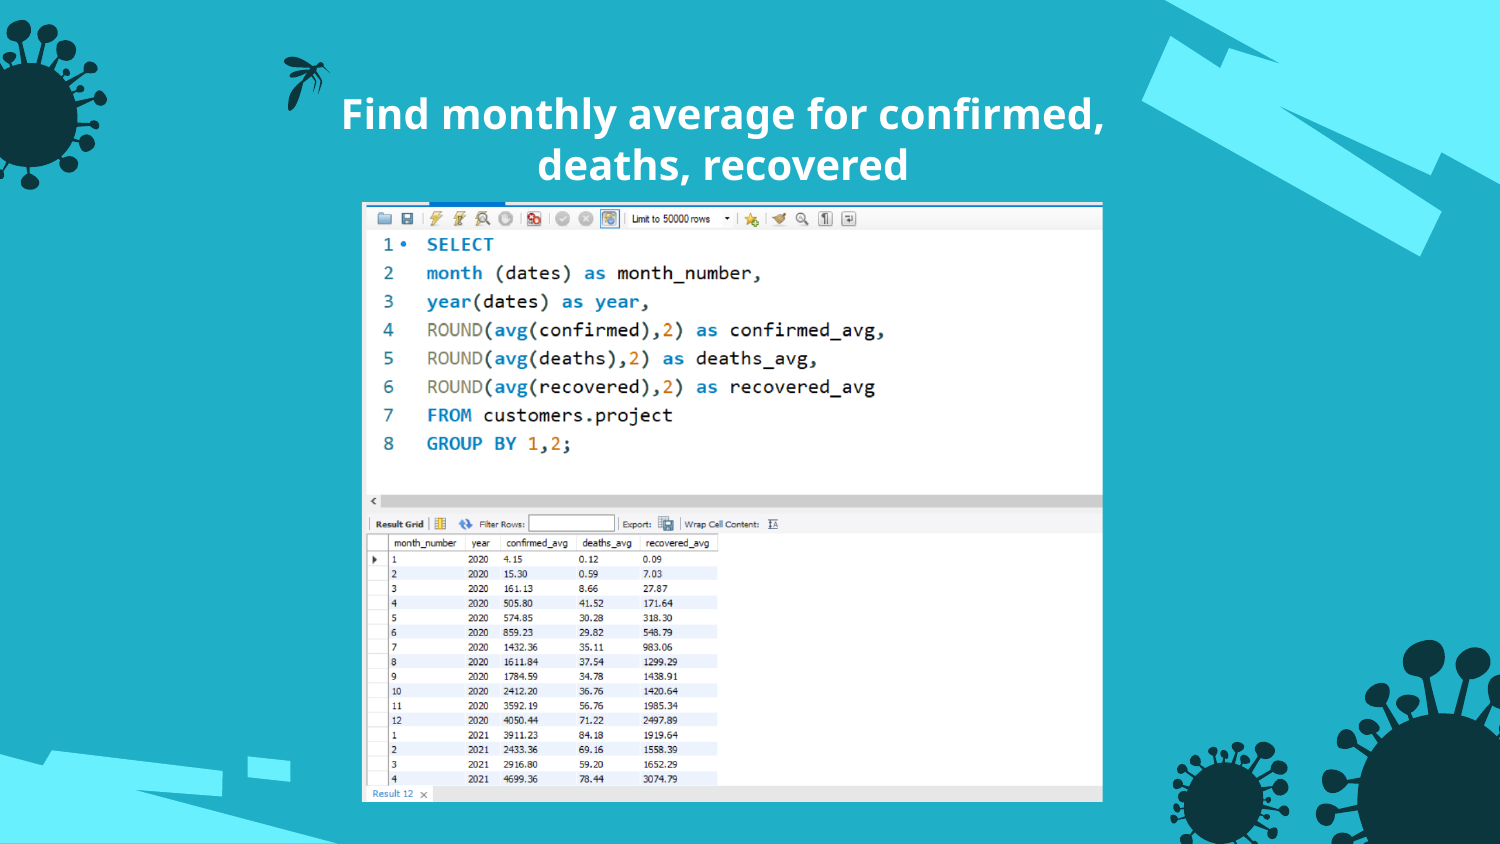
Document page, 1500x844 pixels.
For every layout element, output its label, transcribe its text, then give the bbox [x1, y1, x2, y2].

text_box [1315, 639, 1500, 844]
text_box [0, 19, 108, 190]
text_box [284, 56, 330, 111]
title Find monthly average for confirmed, deaths, recovered [250, 50, 1196, 227]
picture [361, 202, 1103, 802]
text_box [1170, 741, 1290, 844]
